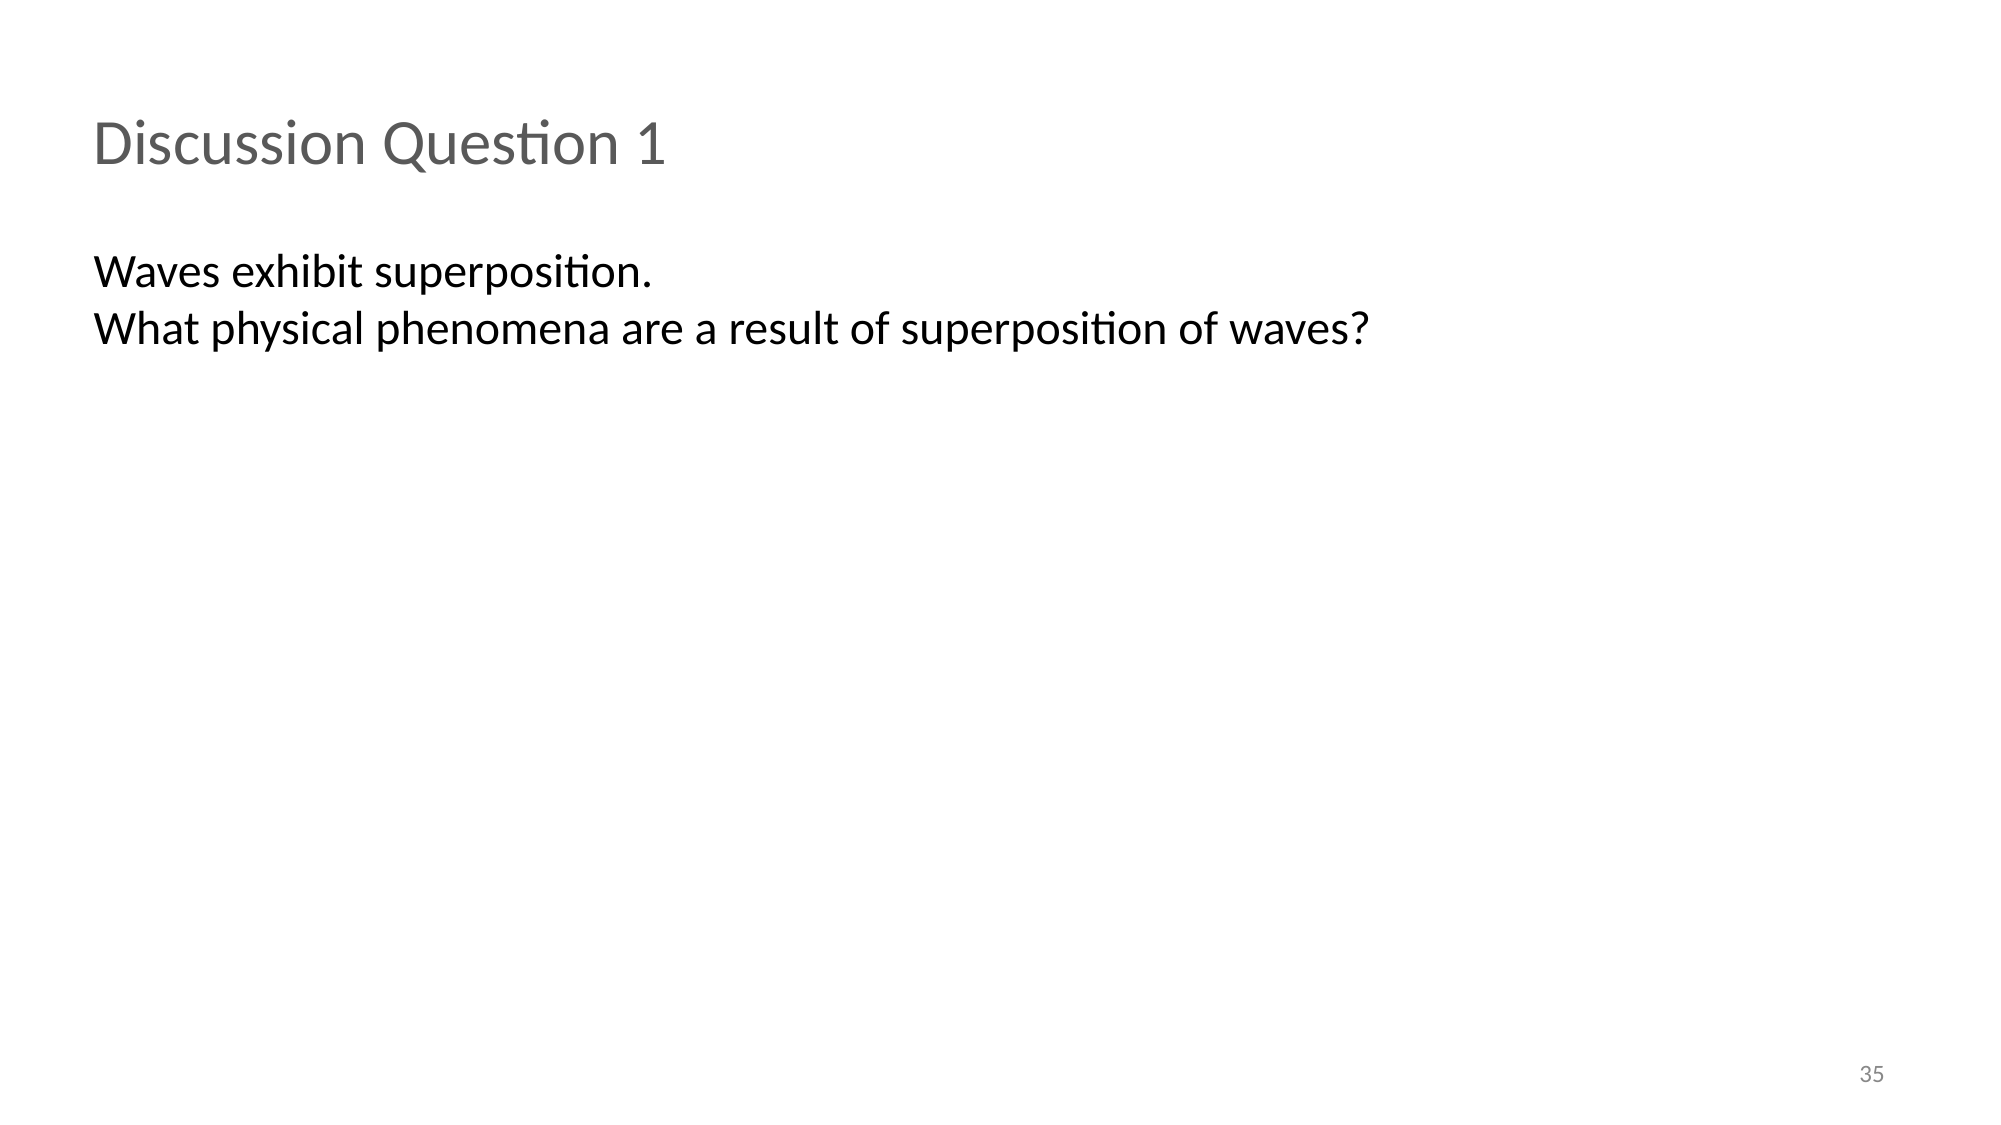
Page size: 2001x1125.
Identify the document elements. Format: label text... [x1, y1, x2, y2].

slide_number 35 [1433, 1042, 1900, 1103]
text_box Waves exhibit superposition. What physical phenomena are a result of superposition of waves? [78, 231, 1875, 362]
text_box Discussion Question 1 [78, 45, 1900, 233]
